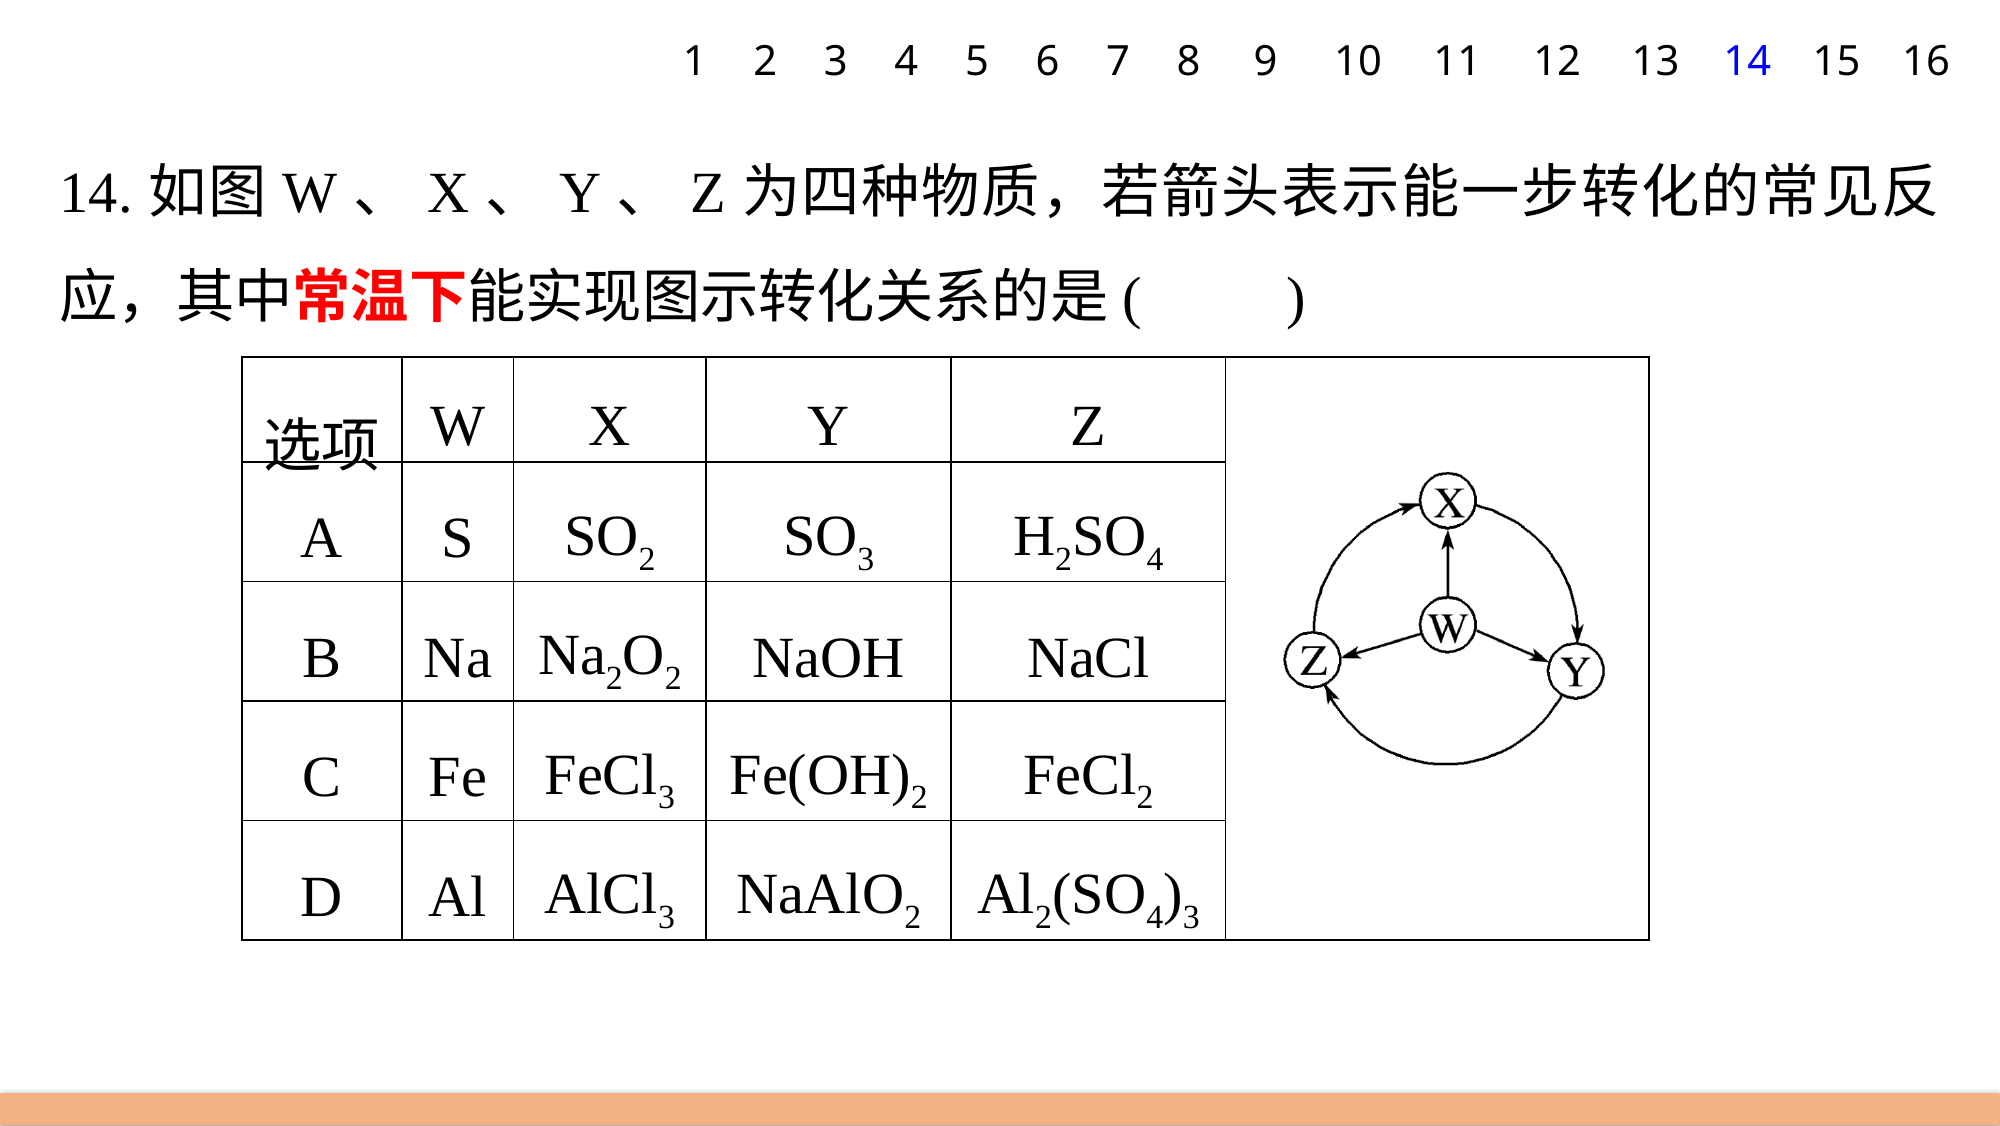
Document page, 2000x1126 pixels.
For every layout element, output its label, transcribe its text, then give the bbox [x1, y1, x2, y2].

text_box 3 [806, 11, 866, 106]
text_box 7 [1088, 11, 1148, 106]
table_cell NaCl [952, 582, 1225, 700]
table_cell Fe(OH)2 [707, 702, 950, 820]
text_box 12 [1511, 11, 1604, 106]
text_box 1 [665, 11, 725, 106]
text_box 13 [1614, 11, 1697, 106]
table_cell Al [403, 821, 513, 939]
text_box 11 [1414, 11, 1500, 106]
table_cell FeCl2 [952, 702, 1225, 820]
table_cell A [243, 463, 401, 581]
table_header [1226, 358, 1648, 939]
text_box 14 [1708, 11, 1787, 106]
picture [1279, 470, 1611, 770]
table_cell Na2O2 [514, 582, 705, 700]
table_cell Fe [403, 702, 513, 820]
table_cell H2SO4 [952, 463, 1225, 581]
text_box 9 [1229, 11, 1302, 106]
table_cell SO3 [707, 463, 950, 581]
text_box 15 [1797, 11, 1876, 106]
table_cell SO2 [514, 463, 705, 581]
text_box 8 [1159, 11, 1219, 106]
table_cell AlCl3 [514, 821, 705, 939]
table_cell B [243, 582, 401, 700]
table_header 选项 [243, 358, 401, 461]
text_box 6 [1017, 11, 1078, 106]
table_cell S [403, 463, 513, 581]
table_cell C [243, 702, 401, 820]
table_header Z [952, 358, 1225, 461]
table_cell Al2(SO4)3 [952, 821, 1225, 939]
table_cell NaAlO2 [707, 821, 950, 939]
text_box 14.如图W、X、Y、Z为四种物质，若箭头表示能一步转化的常见反应，其中常温下能实现图示转化关系的是( ) [45, 111, 1955, 336]
text_box [0, 1092, 2000, 1126]
text_box 10 [1312, 11, 1404, 106]
table_cell FeCl3 [514, 702, 705, 820]
text_box 5 [947, 11, 1007, 106]
table_cell NaOH [707, 582, 950, 700]
text_box 16 [1887, 11, 1966, 106]
table_cell D [243, 821, 401, 939]
table_cell Na [403, 582, 513, 700]
table_header W [403, 358, 513, 461]
table_header X [514, 358, 705, 461]
text_box 4 [876, 11, 936, 106]
text_box 2 [735, 11, 795, 106]
table_header Y [707, 358, 950, 461]
